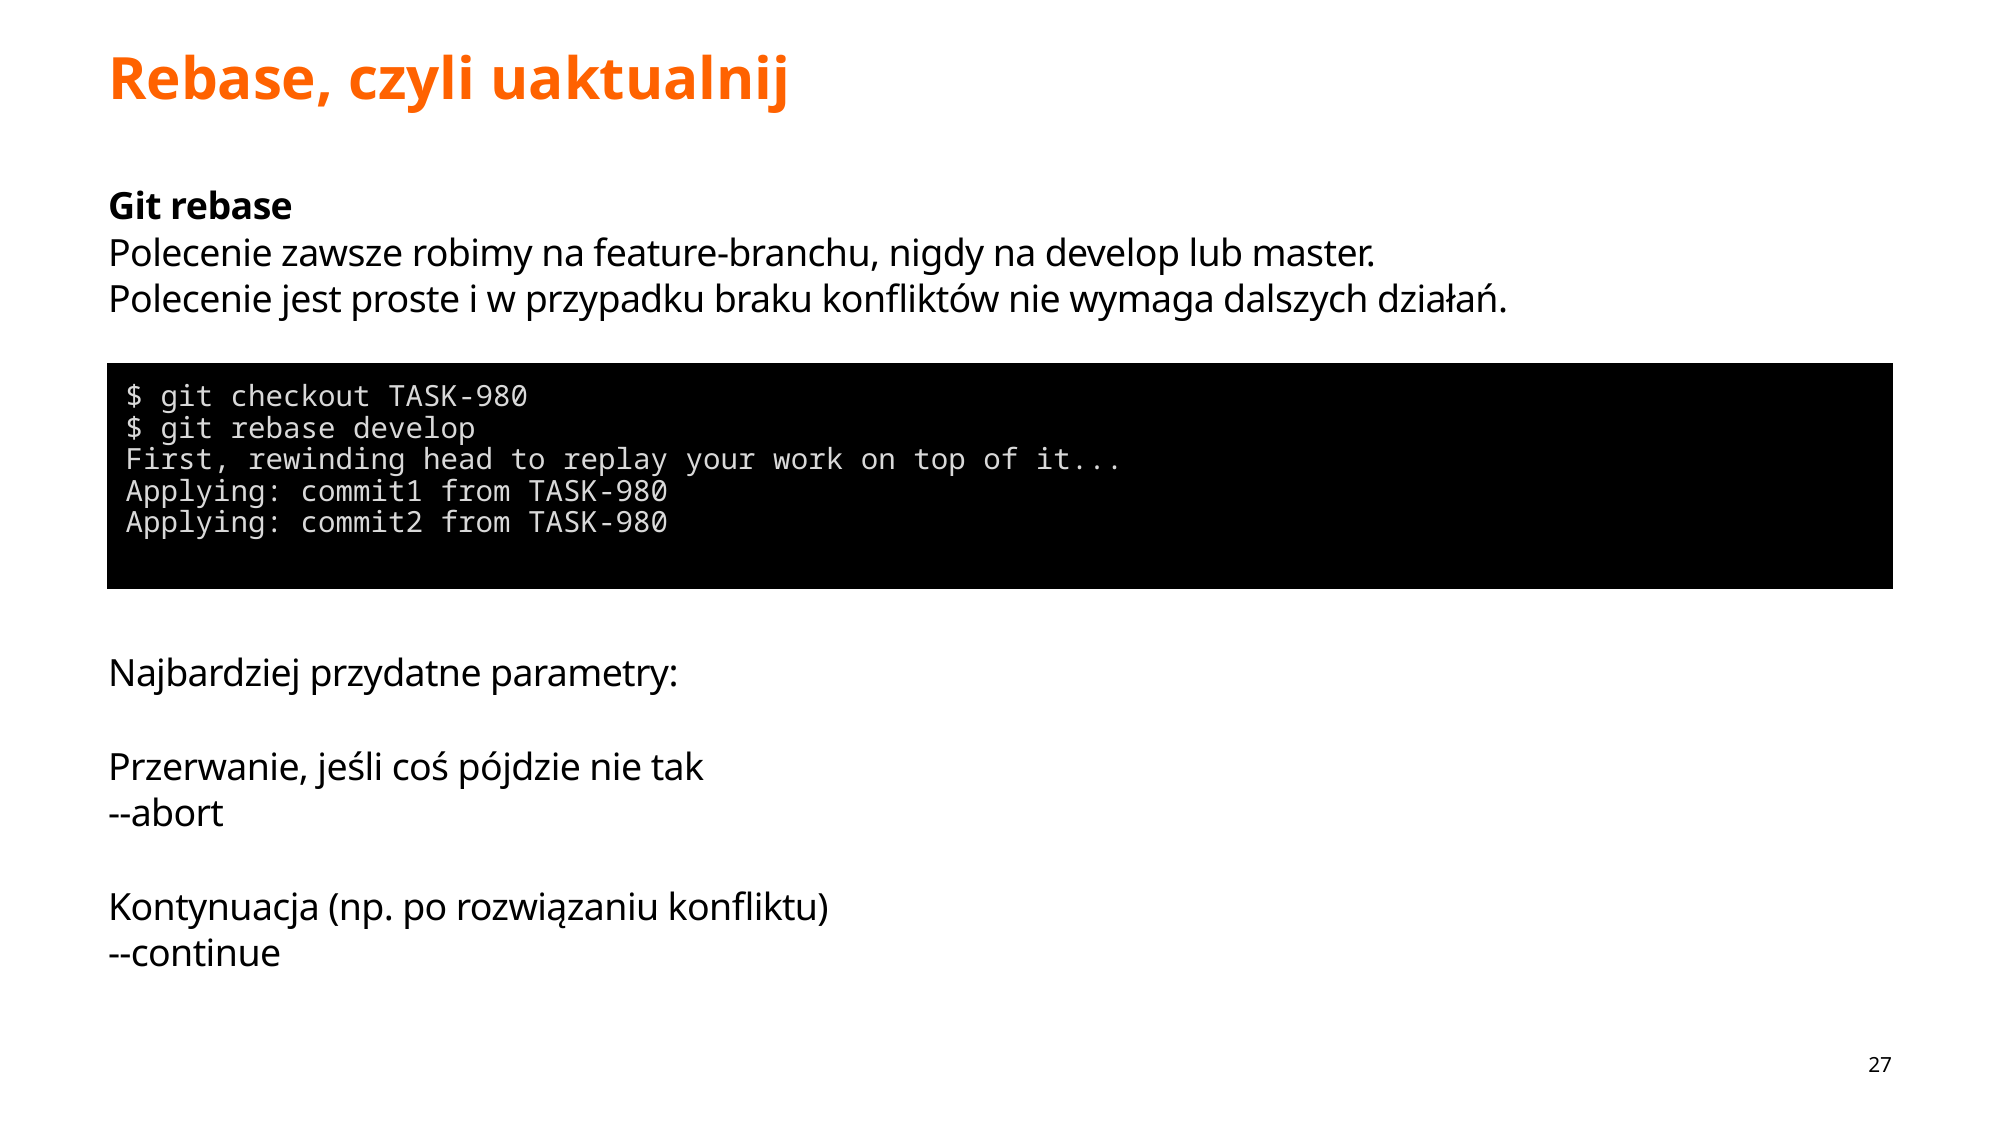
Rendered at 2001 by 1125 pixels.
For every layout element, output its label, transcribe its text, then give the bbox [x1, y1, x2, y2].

slide_number 27 [1810, 1050, 1892, 1082]
title Rebase, czyli uaktualnij [108, 53, 1893, 187]
list Git rebase Polecenie zawsze robimy na feature-branchu, nigdy na develop lub master. Polecenie jest proste i w przypadku braku konfliktów nie wymaga dalszych działań. Najbardziej przydatne parametry: Przerwanie, jeśli coś pójdzie nie tak --abort Kontynuacja (np. po rozwiązaniu konfliktu) --continue [108, 187, 1893, 363]
text_box $ git checkout TASK-980 $ git rebase develop First, rewinding head to replay your work on top of it... Applying: commit1 from TASK-980 Applying: commit2 from TASK-980 [107, 363, 1893, 589]
list Git rebase Polecenie zawsze robimy na feature-branchu, nigdy na develop lub master. Polecenie jest proste i w przypadku braku konfliktów nie wymaga dalszych działań. Najbardziej przydatne parametry: Przerwanie, jeśli coś pójdzie nie tak --abort Kontynuacja (np. po rozwiązaniu konfliktu) --continue [108, 589, 1893, 1025]
